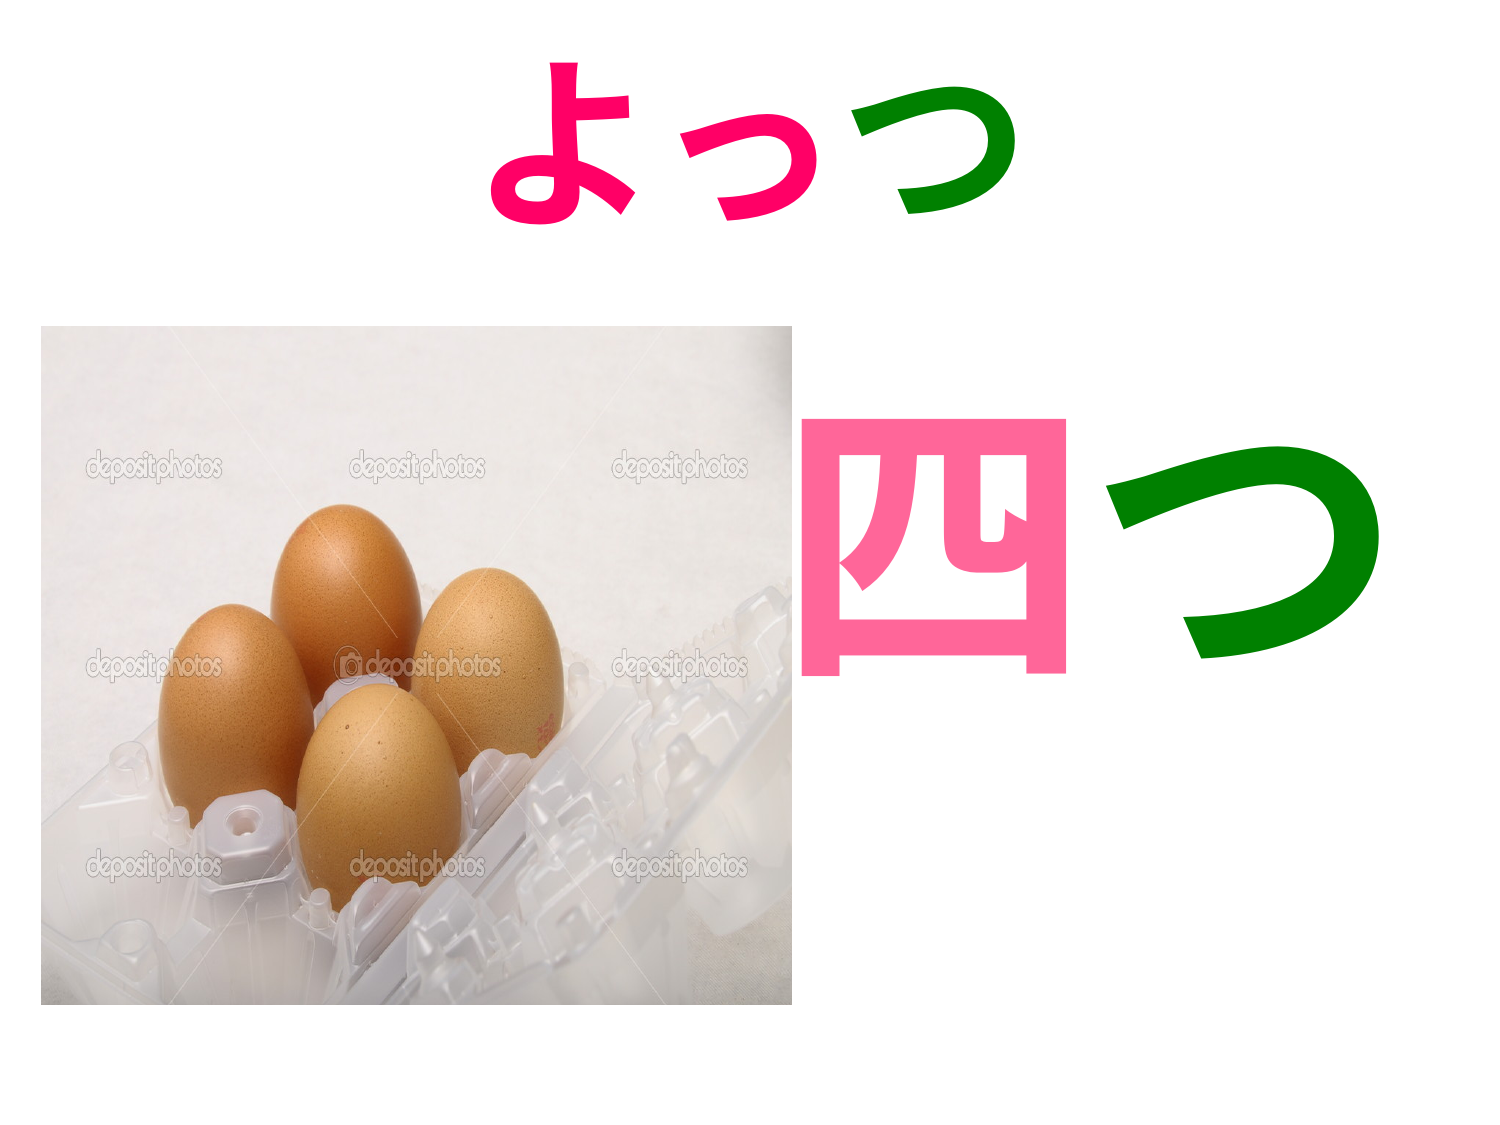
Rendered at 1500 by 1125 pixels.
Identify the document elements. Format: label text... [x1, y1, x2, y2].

title よっつ [75, 45, 1425, 233]
picture [40, 326, 792, 1005]
list 四つ [796, 337, 1425, 1005]
